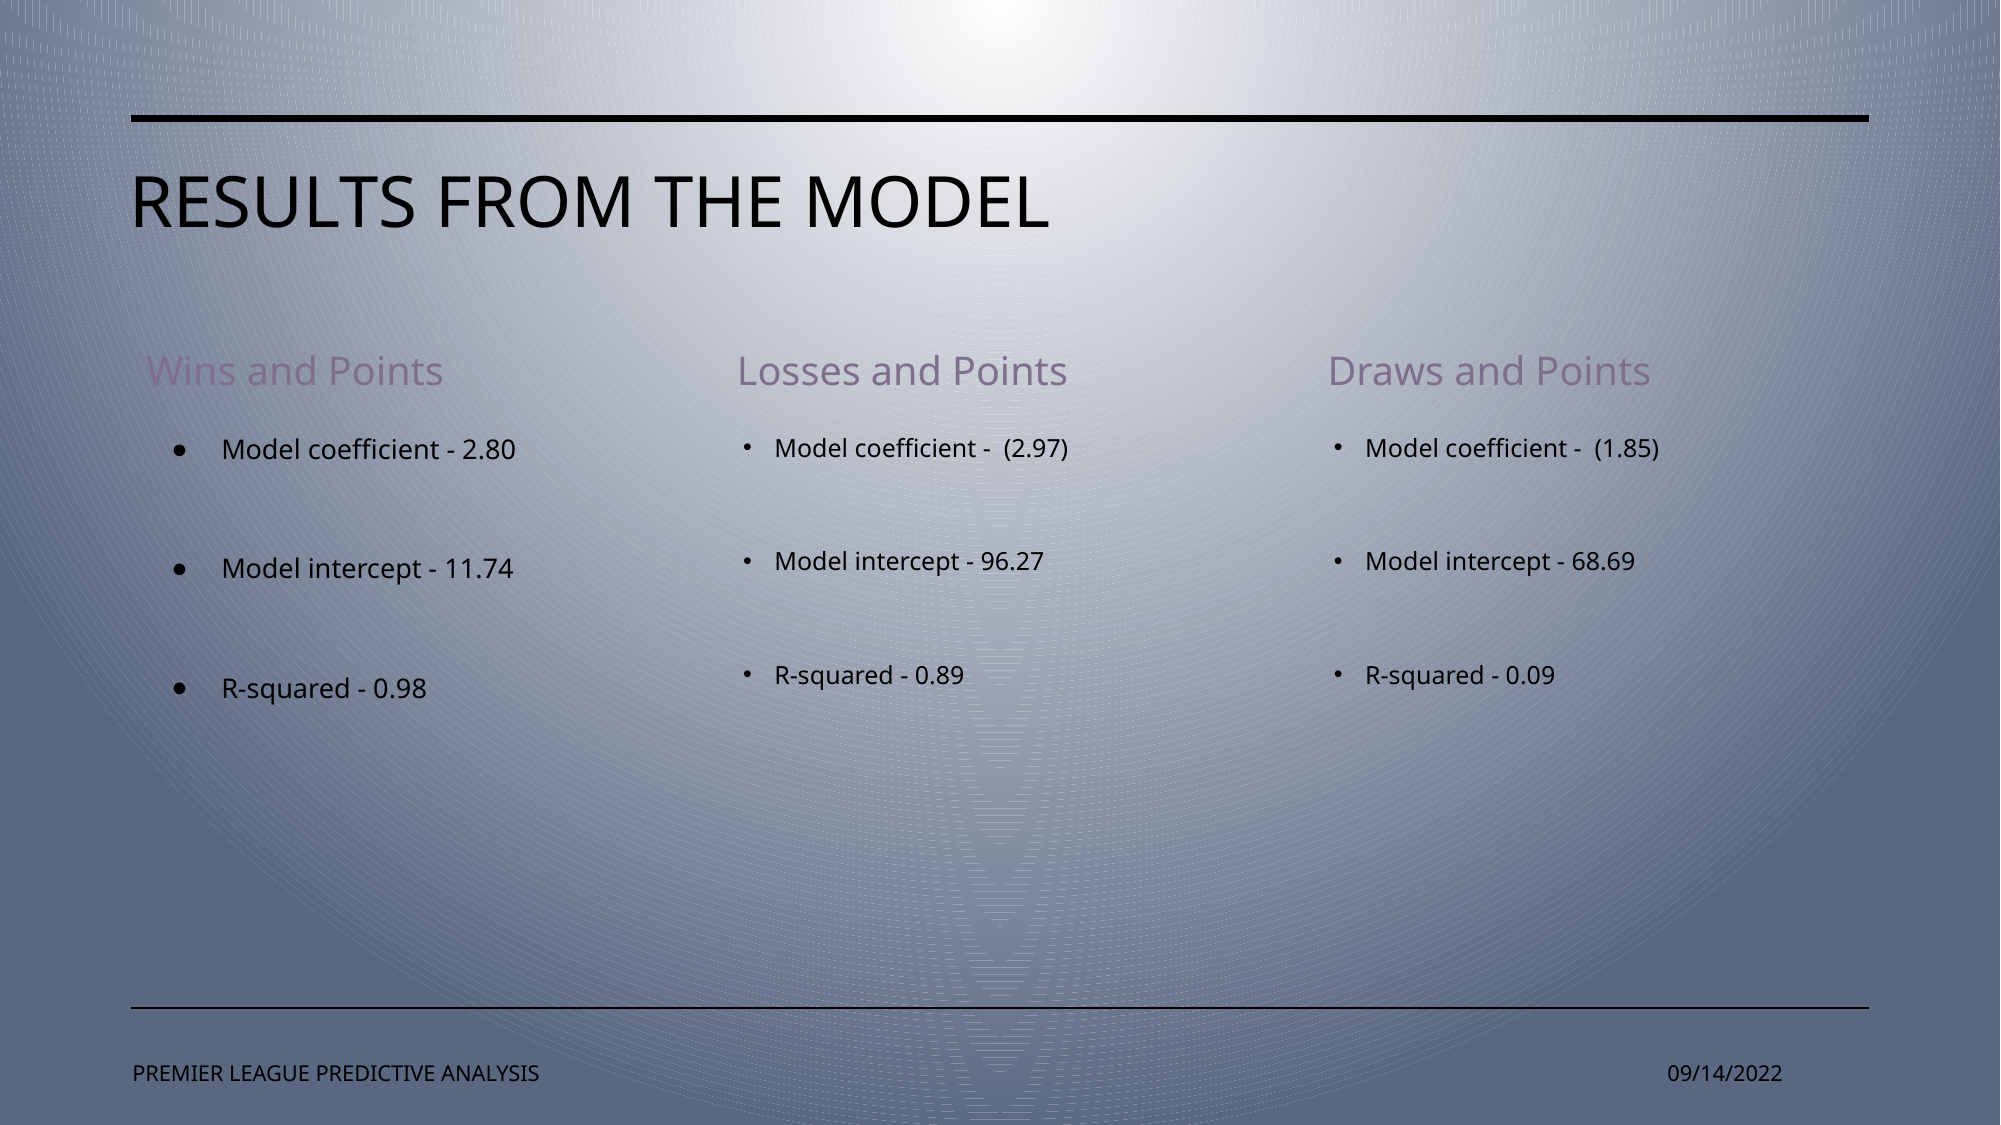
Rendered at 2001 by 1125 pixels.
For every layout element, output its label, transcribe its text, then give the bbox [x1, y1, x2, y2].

list Wins and Points [131, 329, 688, 416]
list Model coefficient - (1.85) Model intercept - 68.69 R-squared - 0.09 [1312, 418, 1869, 956]
list Model coefficient - (2.97) Model intercept - 96.27 R-squared - 0.89 [721, 418, 1279, 956]
footer PREMIER LEAGUE PREDICTIVE ANALYSIS [117, 1042, 862, 1103]
list Draws and Points [1312, 329, 1869, 416]
title RESULTS FROM THE MODEL [114, 149, 1869, 283]
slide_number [1372, 1042, 1799, 1103]
list Model coefficient - 2.80 Model intercept - 11.74 R-squared - 0.98 [131, 418, 688, 956]
list Losses and Points [721, 329, 1279, 416]
